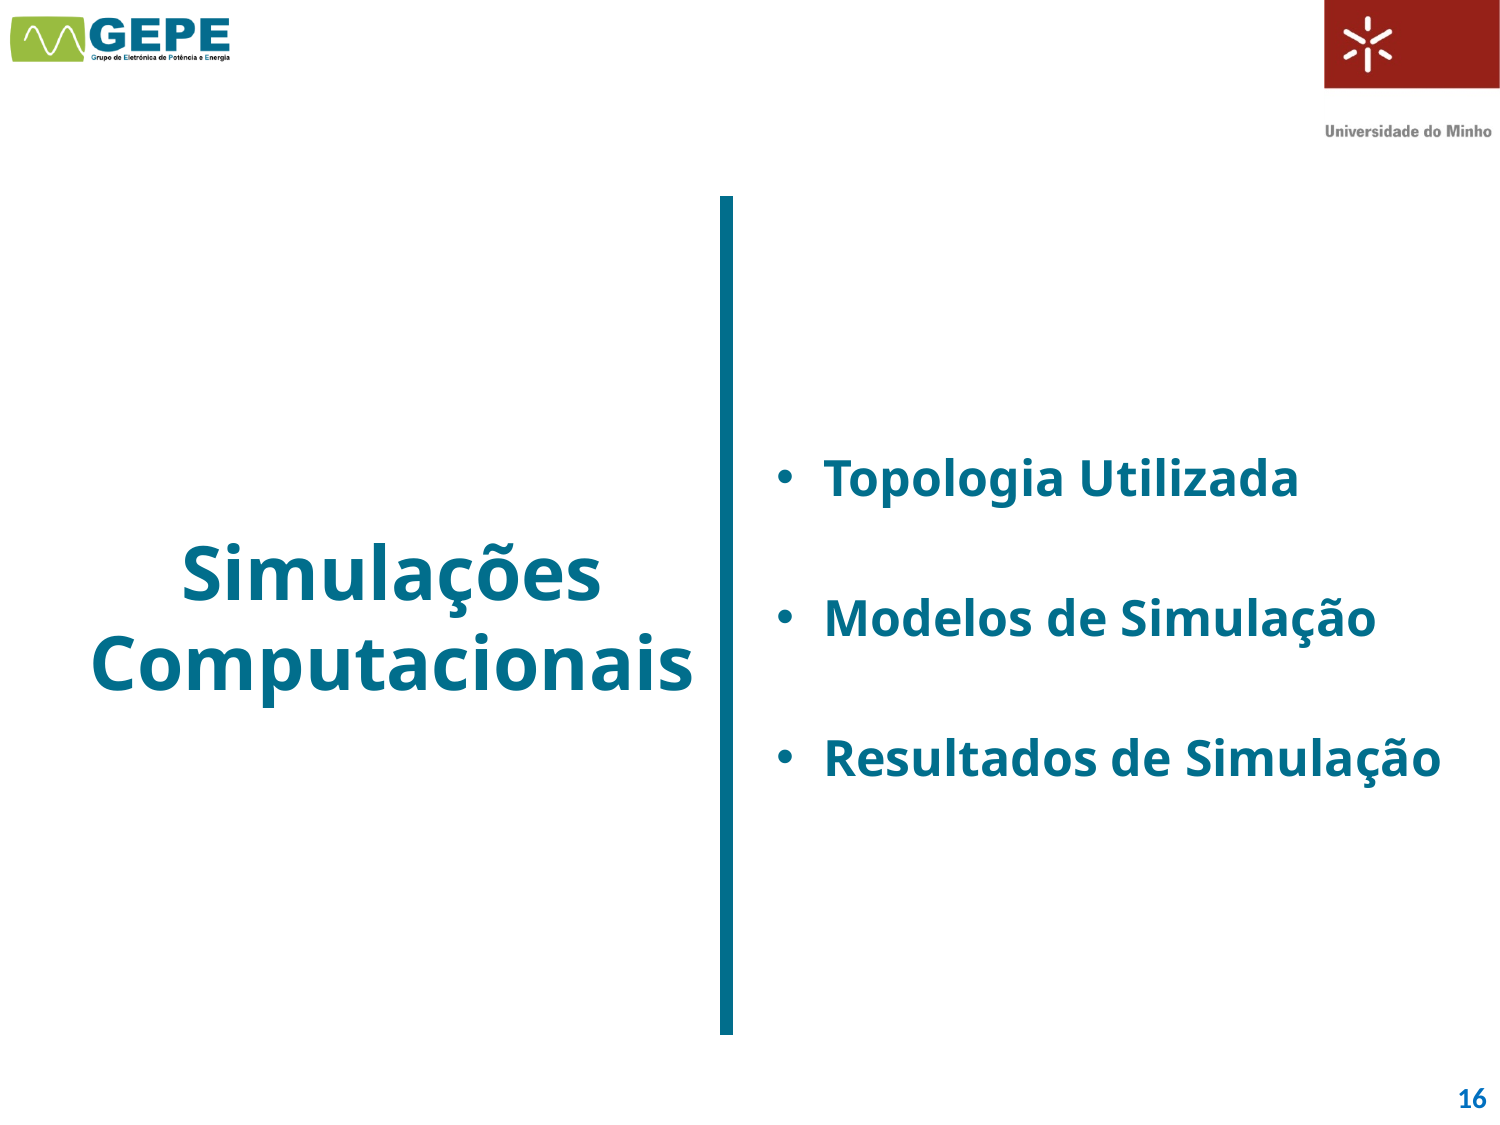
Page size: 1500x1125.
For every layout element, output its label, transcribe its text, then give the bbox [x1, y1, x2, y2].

list Simulações Computacionais [58, 196, 720, 1035]
picture [3, 14, 236, 64]
picture [1324, 0, 1500, 138]
text_box Topologia Utilizada Modelos de Simulação Resultados de Simulação [761, 198, 1500, 1035]
